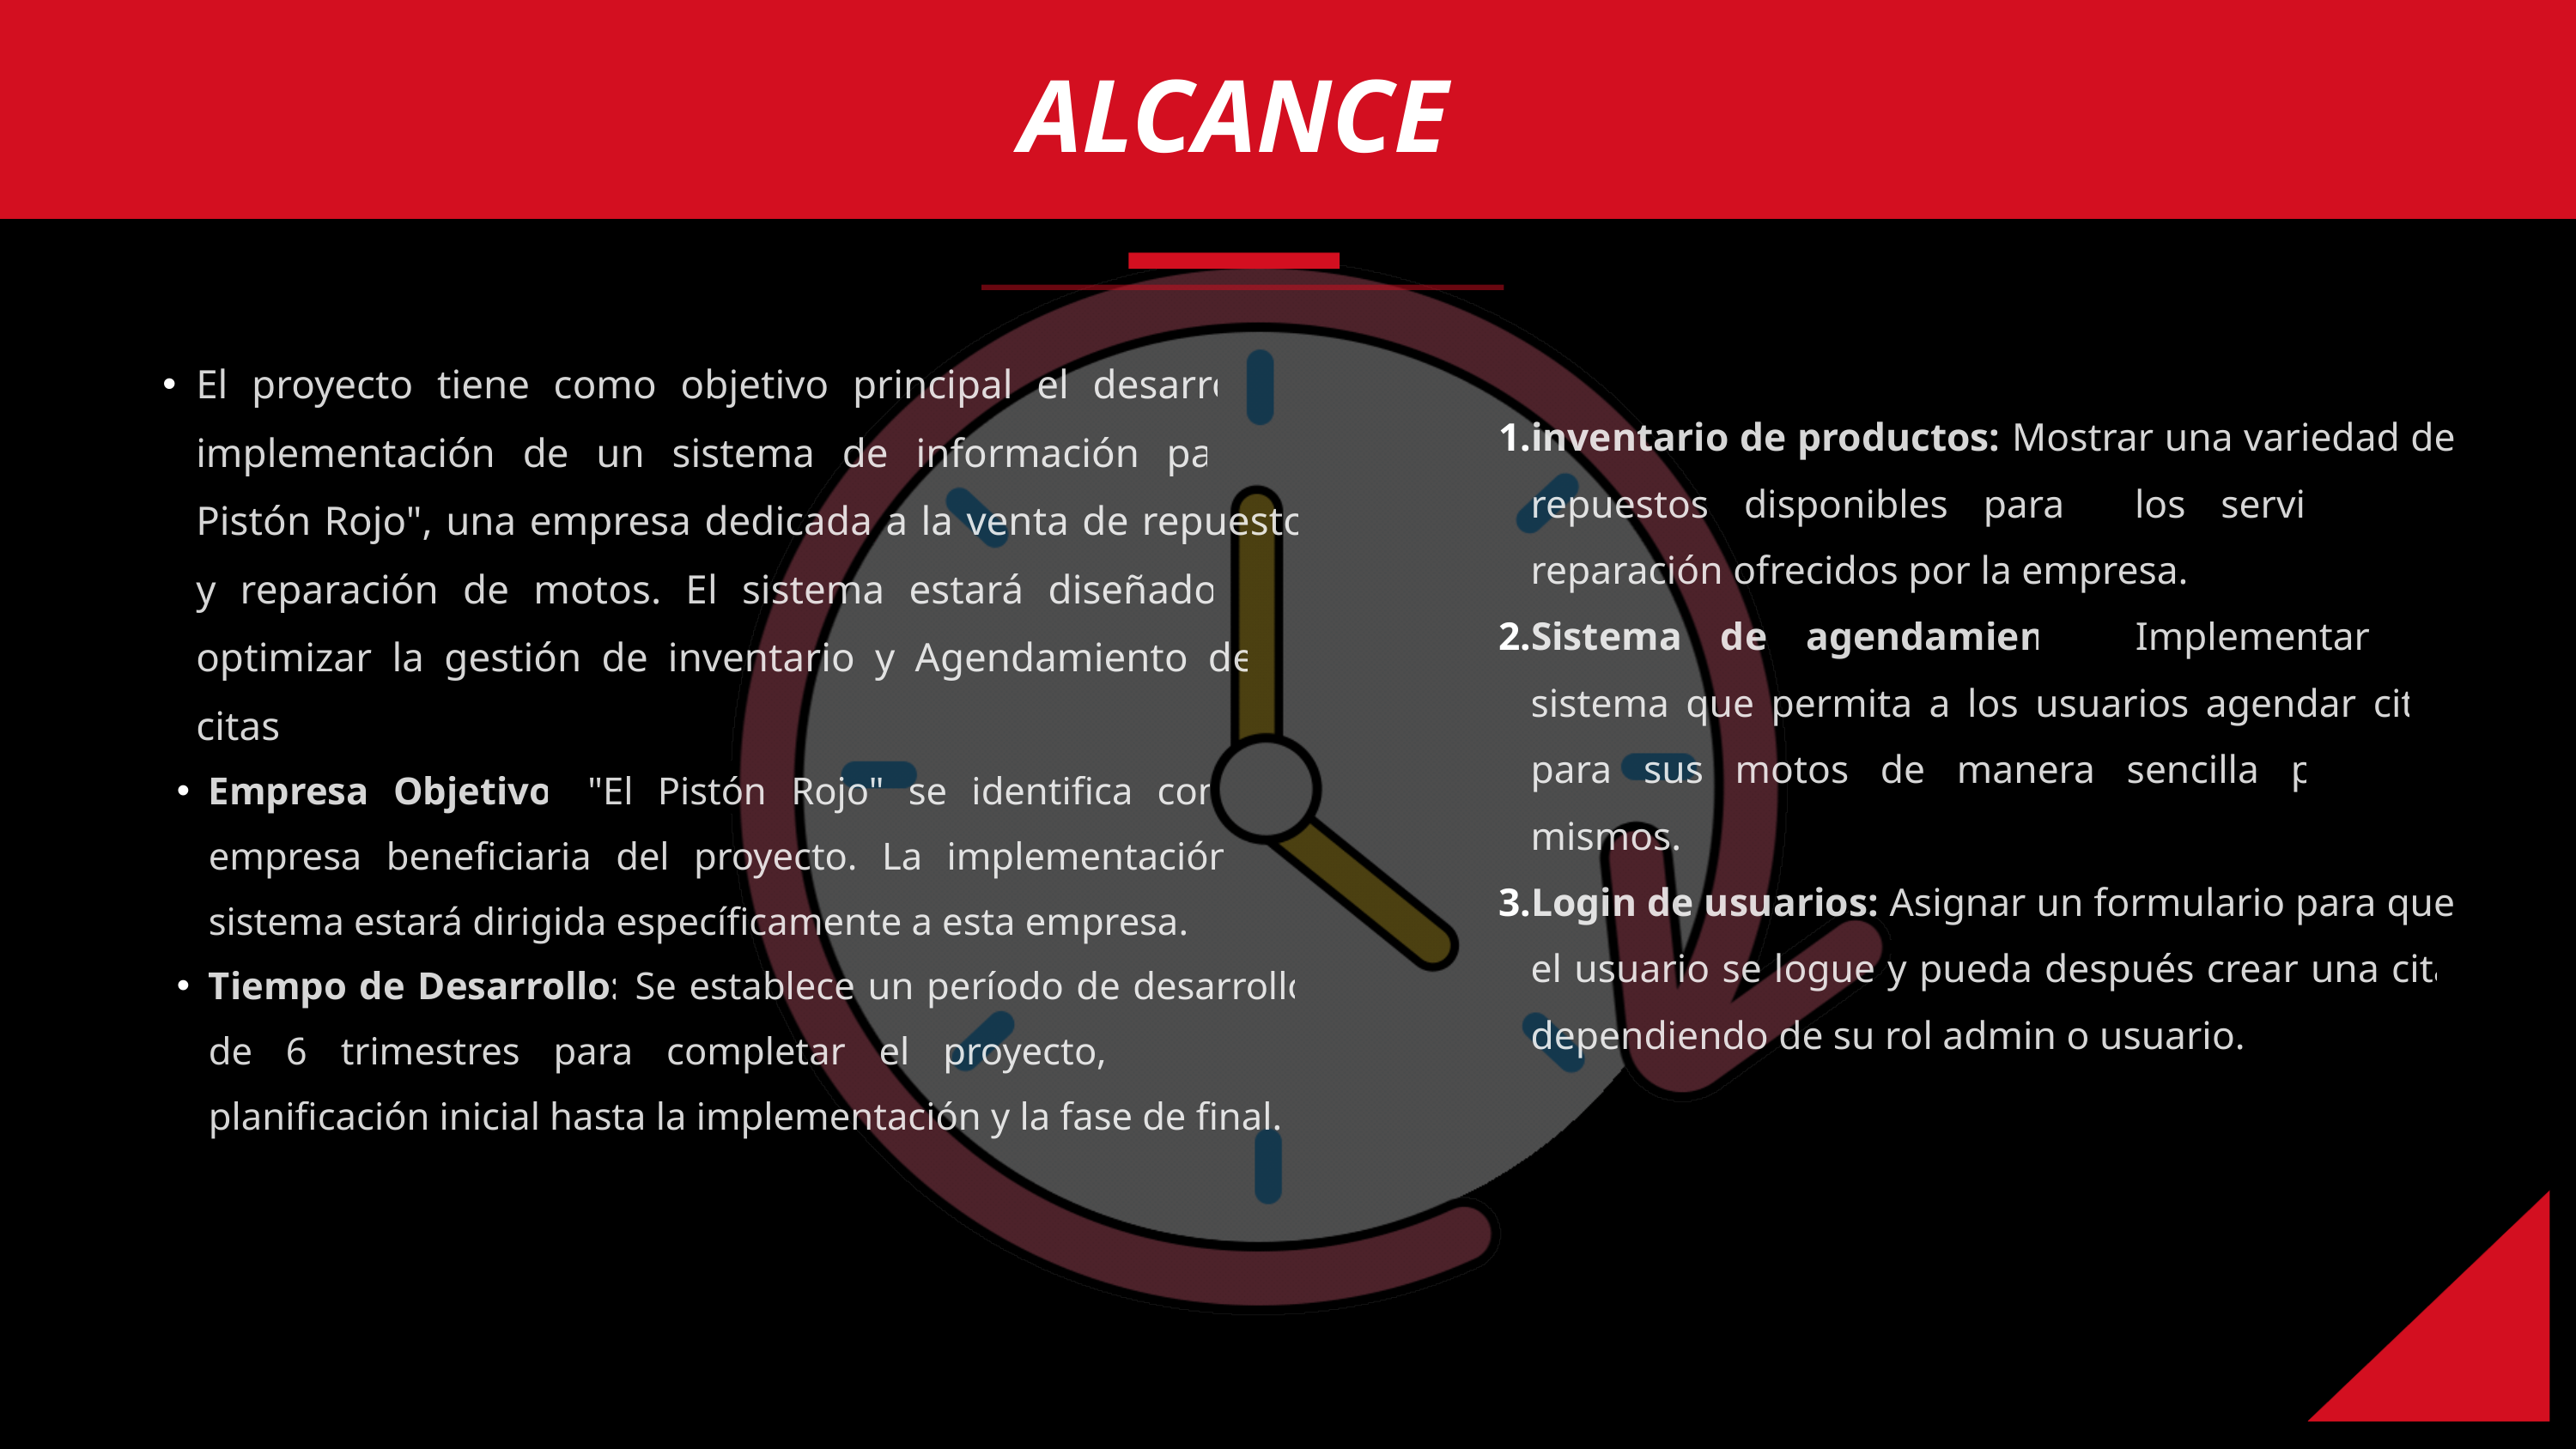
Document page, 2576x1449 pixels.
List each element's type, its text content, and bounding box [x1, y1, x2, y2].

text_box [0, 0, 2576, 219]
text_box El proyecto tiene como objetivo principal el desarrollo e implementación de un sistema de información para "El Pistón Rojo", una empresa dedicada a la venta de repuestos y reparación de motos. El sistema estará diseñado para optimizar la gestión de inventario y Agendamiento de las citas [129, 338, 726, 749]
text_box inventario de productos: Mostrar una variedad de repuestos disponibles para los servicios de reparación ofrecidos por la empresa. Sistema de agendamiento: Implementar un sistema que permita a los usuarios agendar citas para sus motos de manera sencilla para los mismos. Login de usuarios: Asignar un formulario para que el usuario se logue y pueda después crear una cita dependiendo de su rol admin o usuario. [1894, 392, 2457, 1190]
text_box [2307, 1190, 2550, 1422]
picture [731, 260, 1892, 1339]
text_box Empresa Objetivo: "El Pistón Rojo" se identifica como la empresa beneficiaria del proyecto. La implementación del sistema estará dirigida específicamente a esta empresa. Tiempo de Desarrollo: Se establece un período de desarrollo de 6 trimestres para completar el proyecto, desde la planificación inicial hasta la implementación y la fase de final. [144, 747, 726, 1204]
